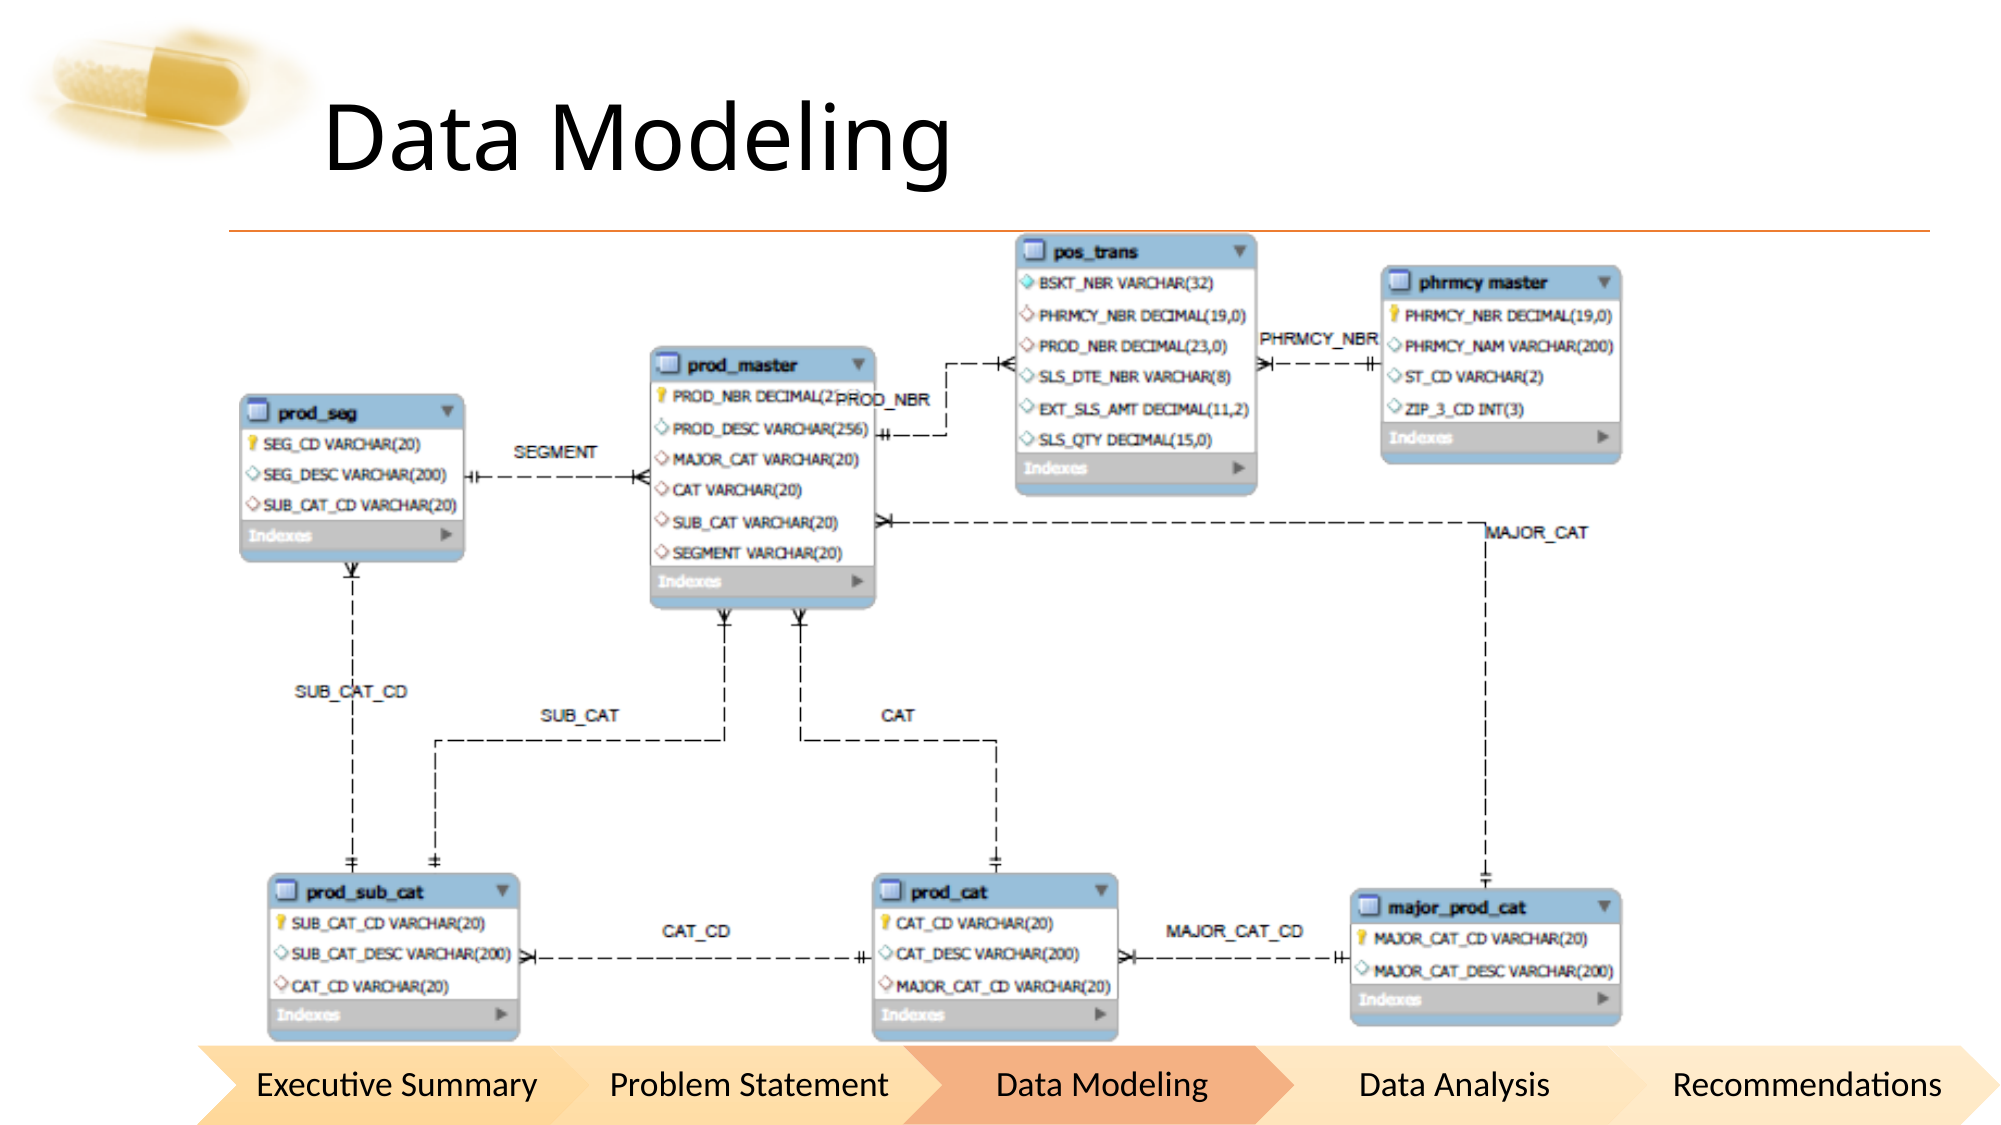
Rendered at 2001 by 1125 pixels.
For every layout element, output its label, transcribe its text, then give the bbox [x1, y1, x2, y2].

picture [15, 16, 331, 167]
title Data Modeling [306, 59, 1863, 221]
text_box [197, 1045, 2000, 1125]
picture [239, 226, 1635, 1058]
